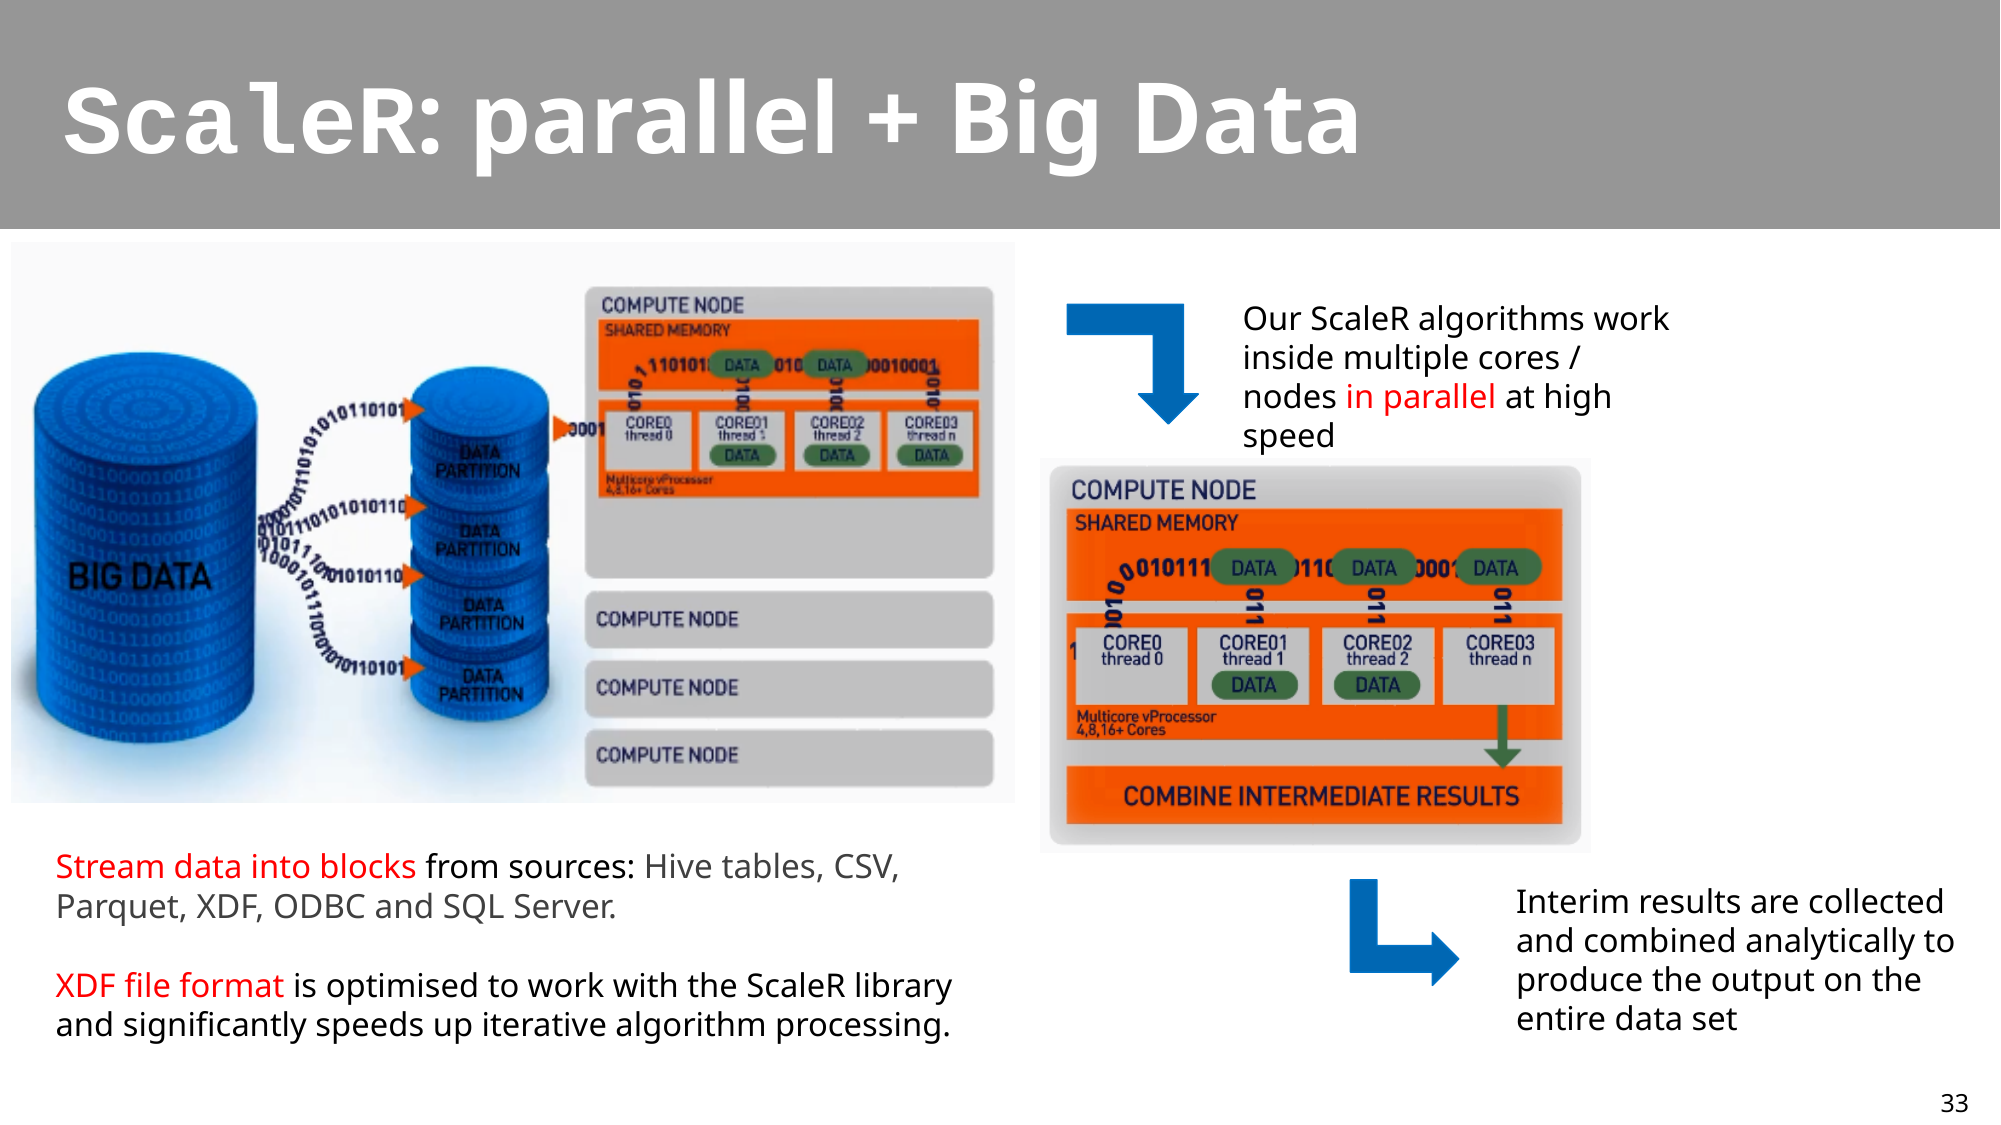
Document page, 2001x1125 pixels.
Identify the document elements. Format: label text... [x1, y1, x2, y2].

title ScaleR: parallel + Big Data [39, 54, 2000, 229]
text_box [11, 242, 1989, 1058]
text_box [0, 0, 2000, 230]
text_box 33 [1925, 1079, 2000, 1125]
